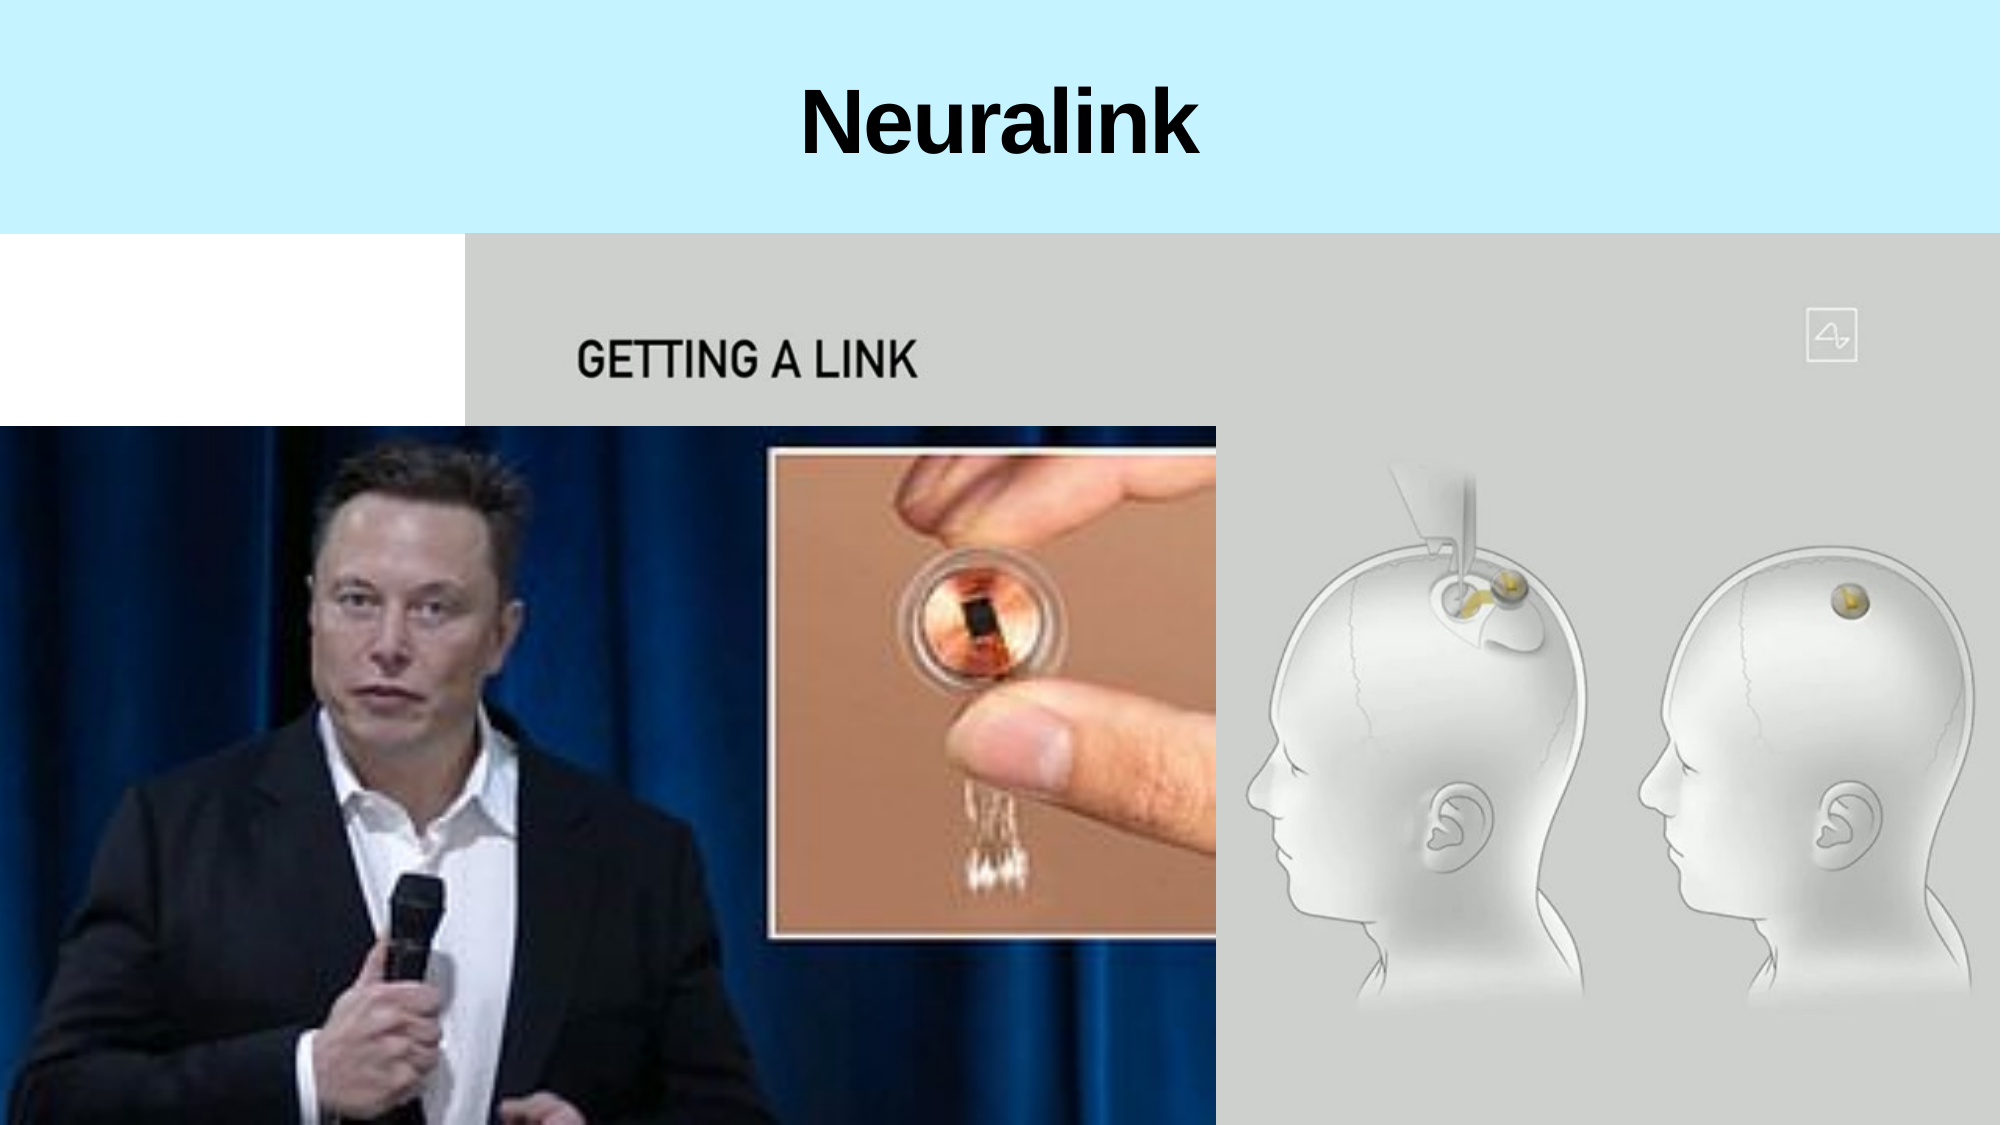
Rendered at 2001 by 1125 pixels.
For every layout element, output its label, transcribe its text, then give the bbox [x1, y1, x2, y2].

title Neuralink [0, 0, 2000, 234]
picture [465, 233, 2000, 1125]
picture [0, 425, 1217, 1125]
